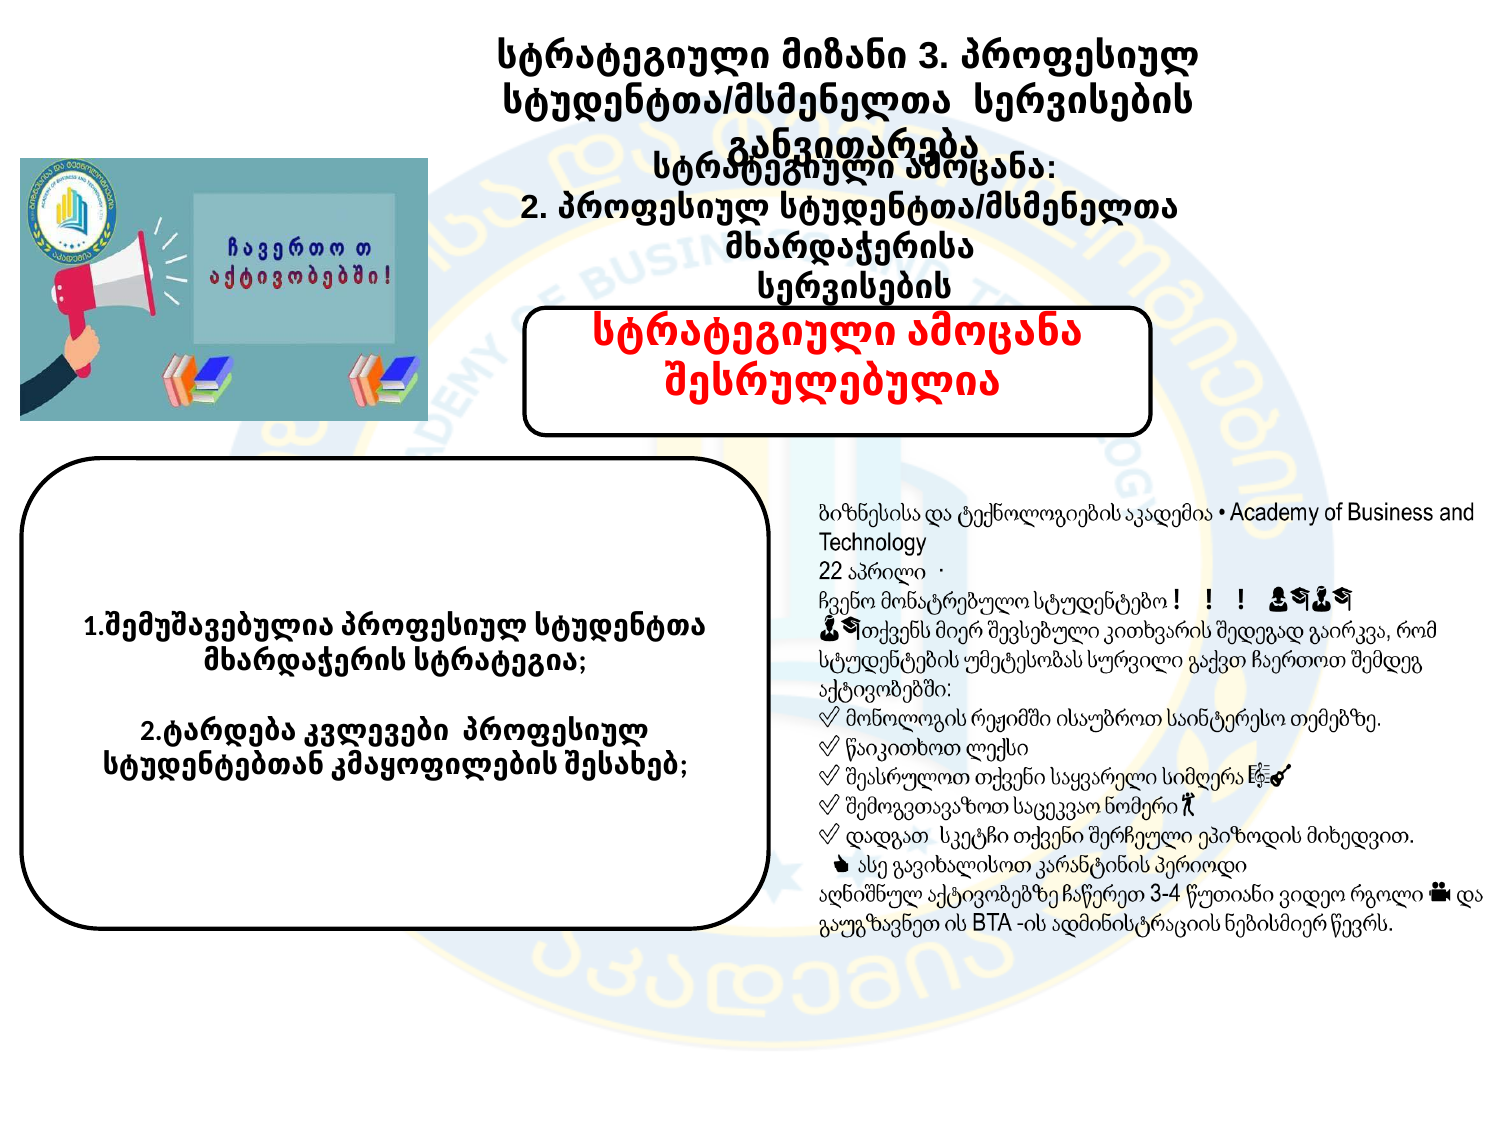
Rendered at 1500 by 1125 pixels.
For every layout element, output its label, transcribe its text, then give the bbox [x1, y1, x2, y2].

text_box სტრატეგიული ამოცანა შესრულებულია [522, 305, 1153, 438]
picture [20, 158, 428, 422]
text_box 1.შემუშავებულია პროფესიულ სტუდენტთა მხარდაჭერის სტრატეგია; 2.ტარდება კვლევები პროფესიულ სტუდენტებთან კმაყოფილების შესახებ; [19, 456, 771, 931]
picture [805, 487, 1496, 953]
text_box სტრატეგიული მიზანი 3. პროფესიულ სტუდენტთა/მსმენელთა სერვისების განვითარება [392, 23, 1314, 174]
text_box სტრატეგიული ამოცანა: 2. პროფესიულ სტუდენტთა/მსმენელთა მხარდაჭერისა სერვისების გაუმჯობესება [432, 137, 1317, 353]
